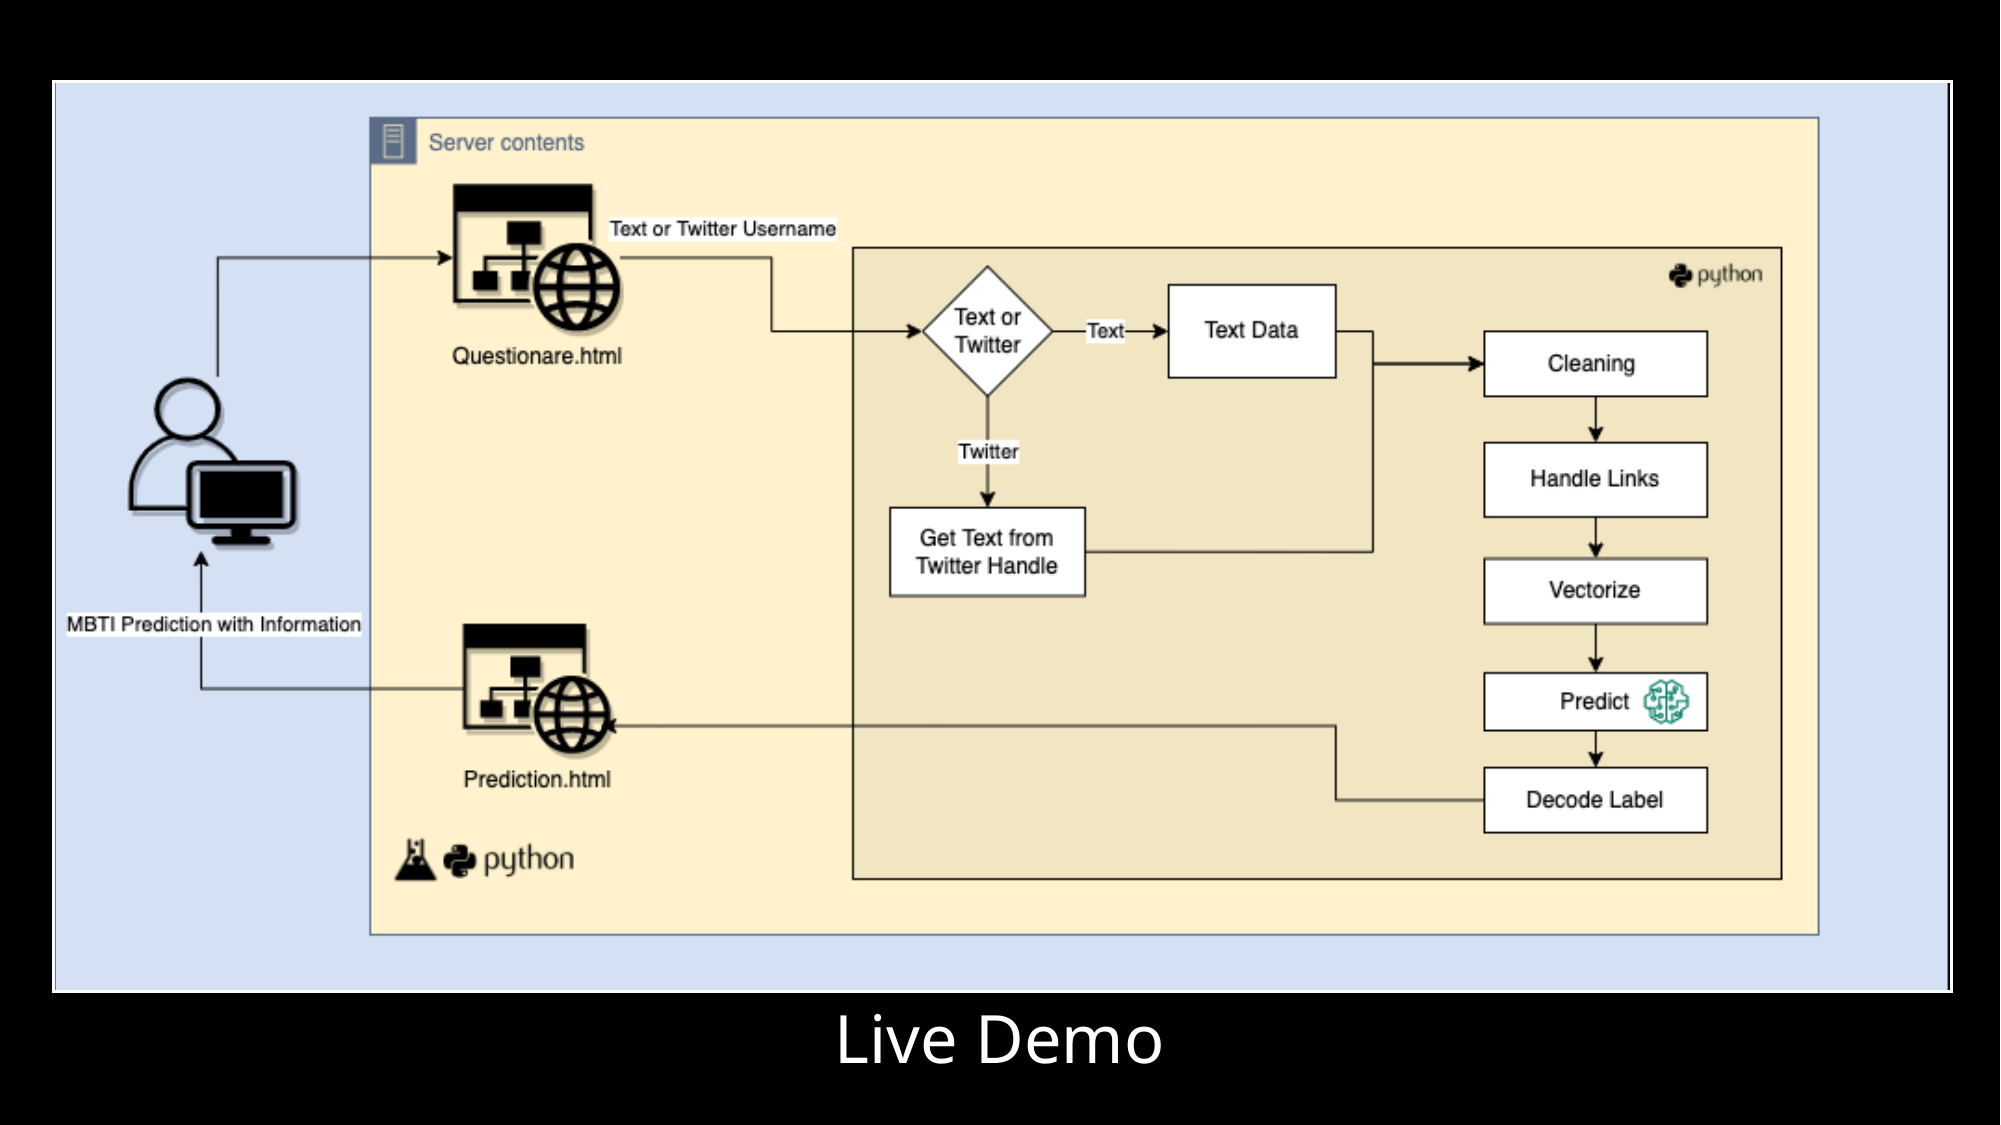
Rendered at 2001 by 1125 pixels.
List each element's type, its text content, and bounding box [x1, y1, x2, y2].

title Live Demo [105, 993, 1895, 1095]
picture [54, 82, 1950, 990]
